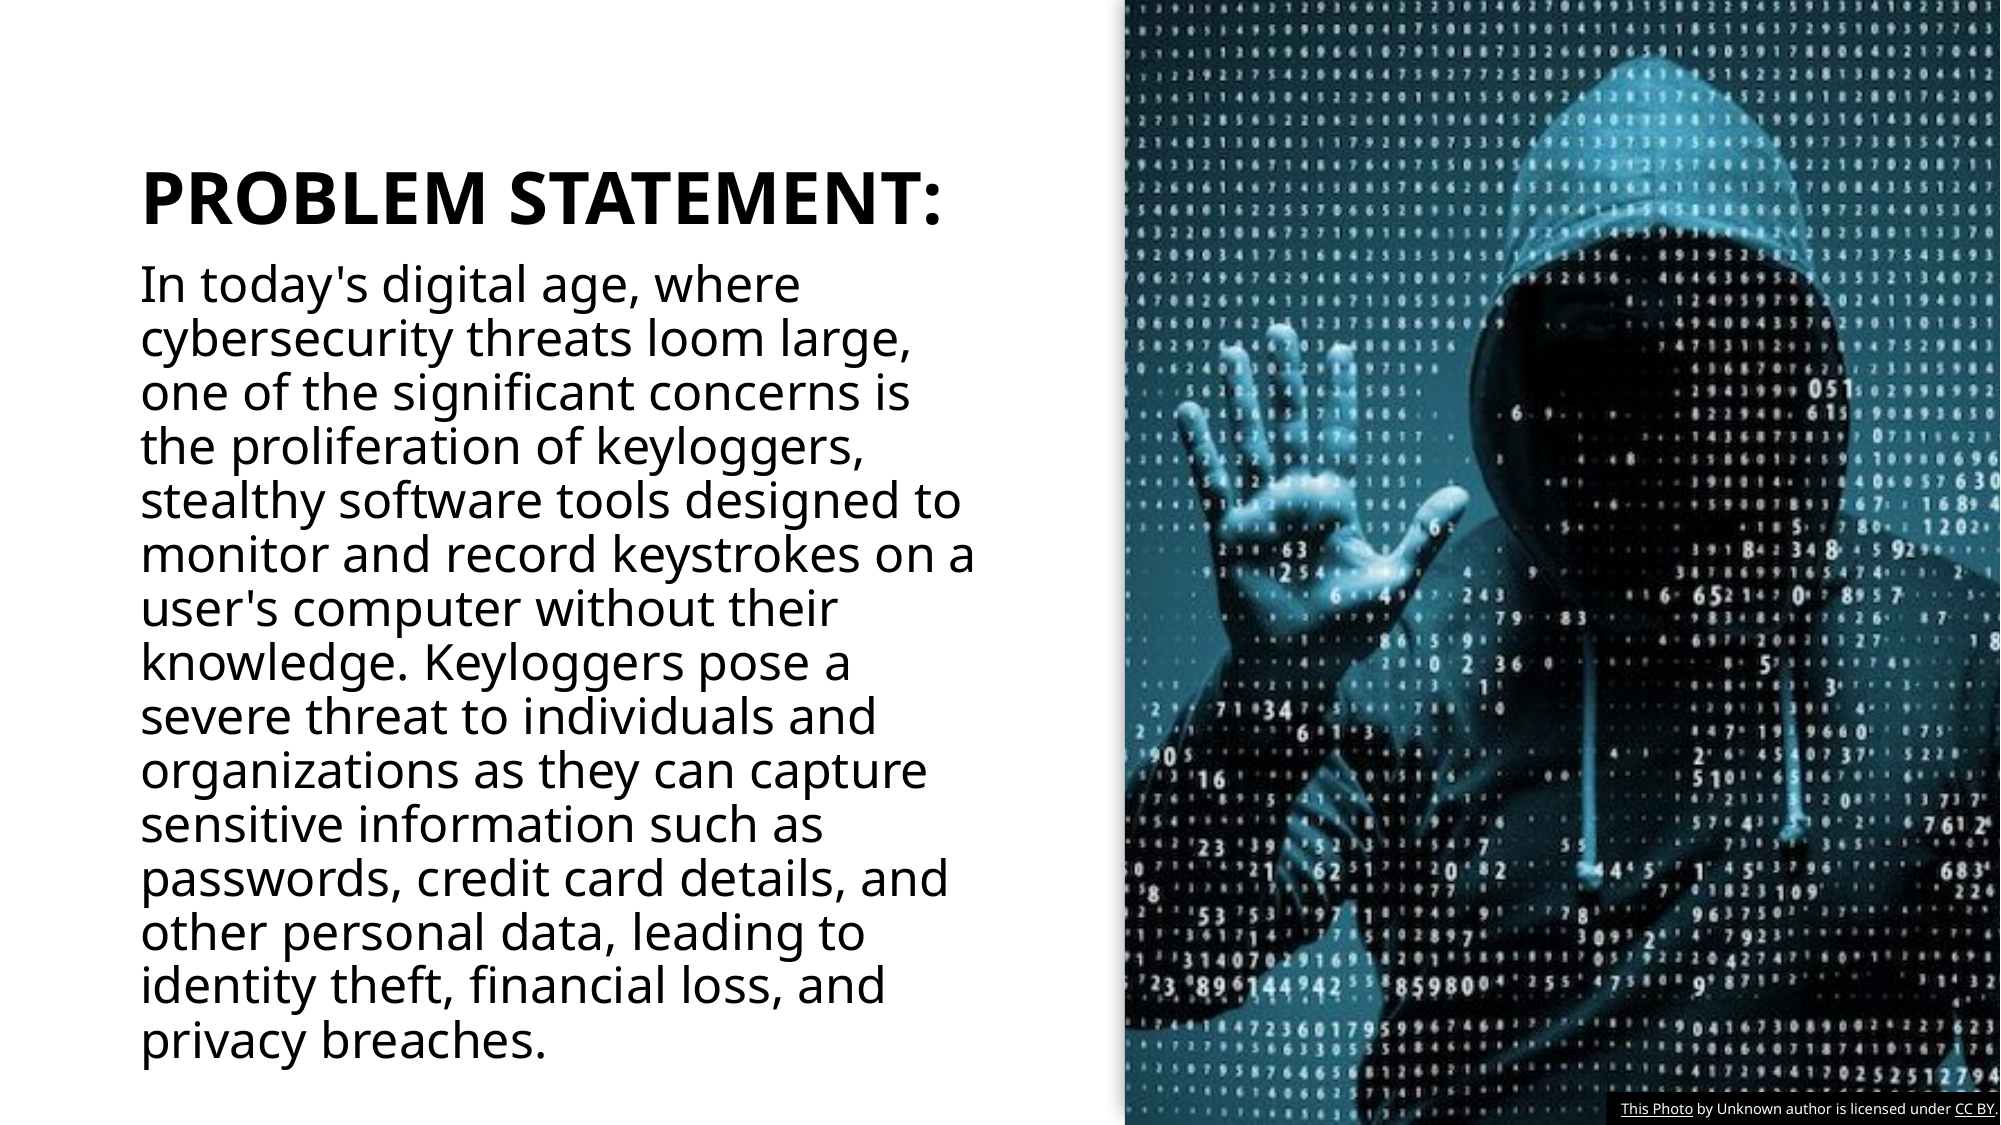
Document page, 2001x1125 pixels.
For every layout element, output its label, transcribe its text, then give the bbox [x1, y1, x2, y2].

text_box [0, 0, 1124, 1125]
list In today's digital age, where cybersecurity threats loom large, one of the significant concerns is the proliferation of keyloggers, stealthy software tools designed to monitor and record keystrokes on a user's computer without their knowledge. Keyloggers pose a severe threat to individuals and organizations as they can capture sensitive information such as passwords, credit card details, and other personal data, leading to identity theft, financial loss, and privacy breaches. [124, 202, 1000, 1125]
title PROBLEM STATEMENT: [124, 125, 1000, 202]
picture [1124, 0, 2000, 1125]
